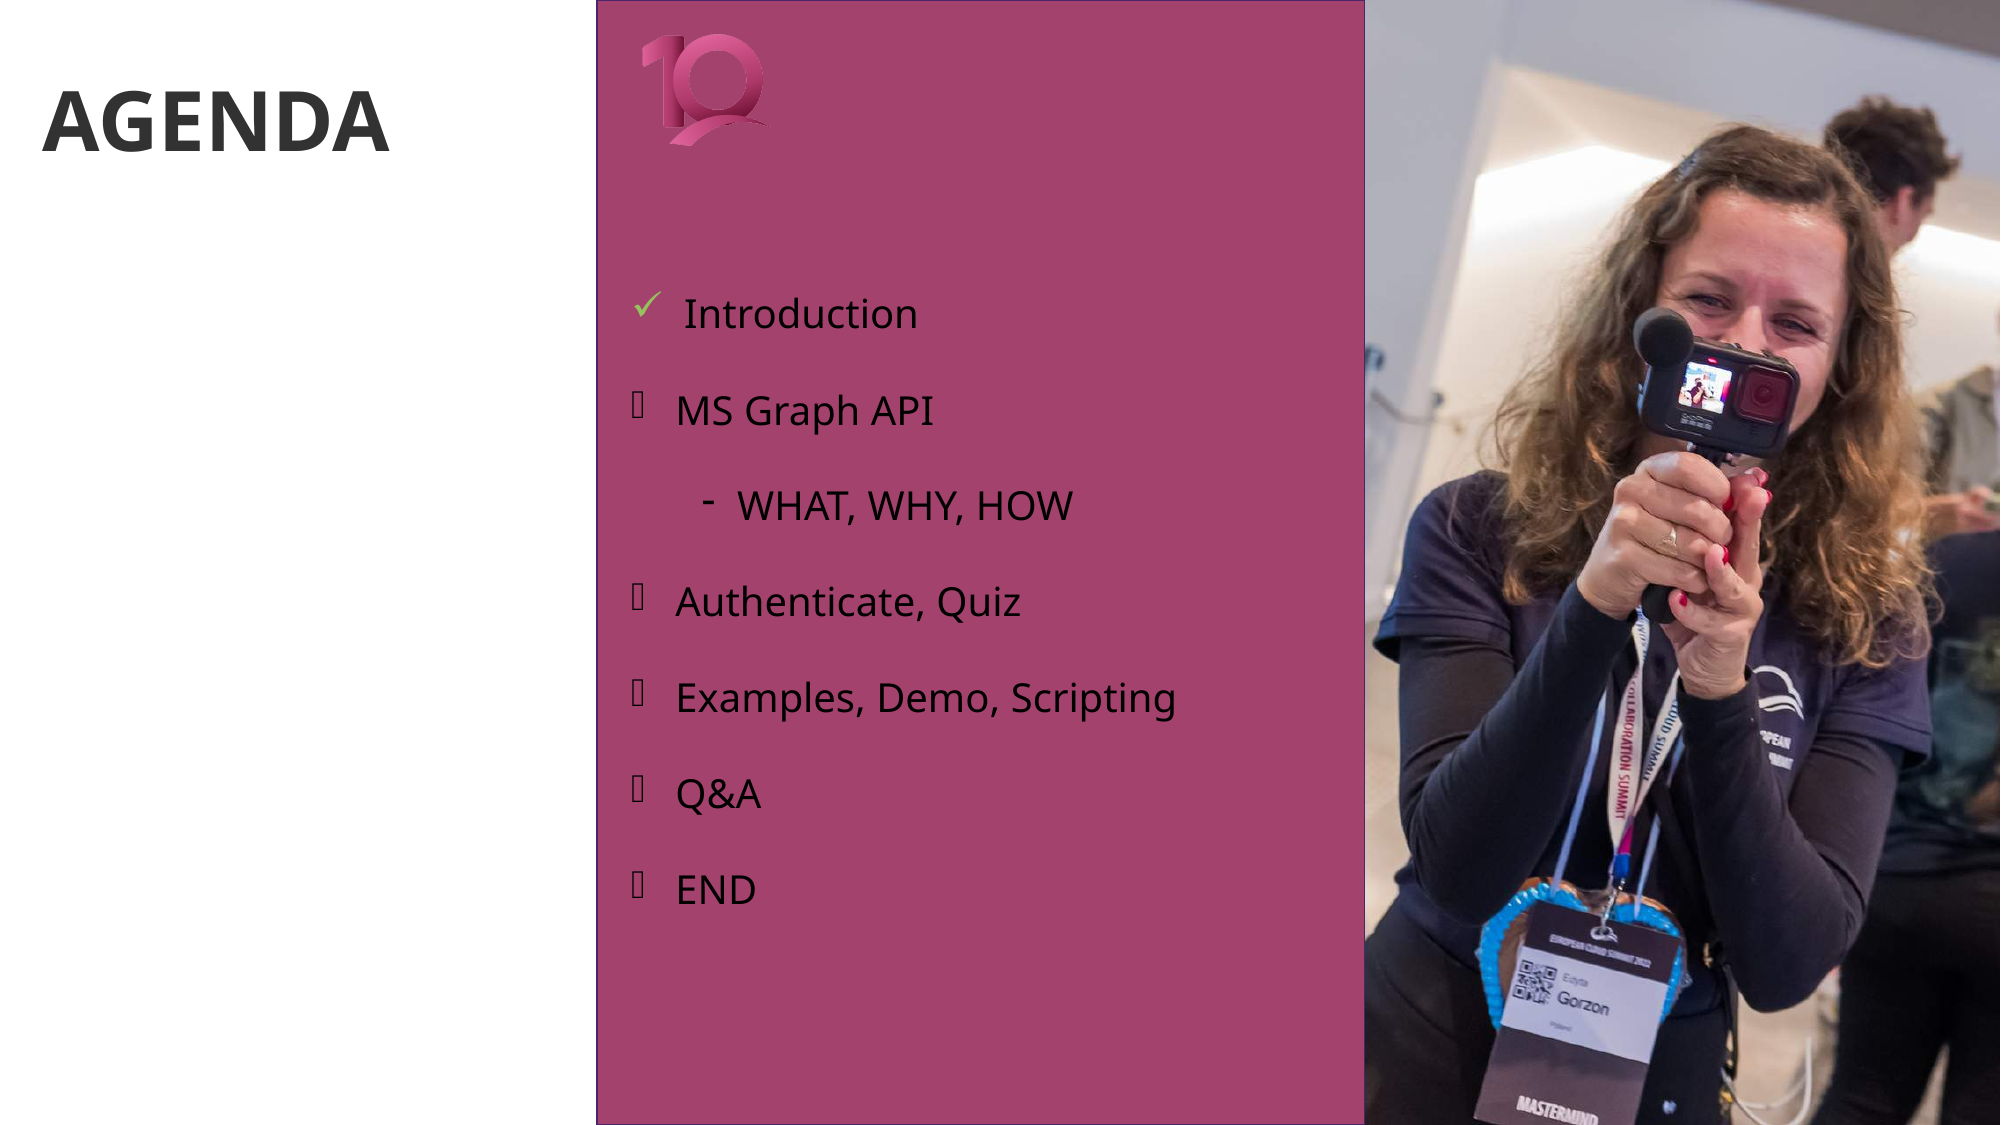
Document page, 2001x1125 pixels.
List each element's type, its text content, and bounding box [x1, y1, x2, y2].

picture [1364, 0, 2000, 1125]
list AGENDA [27, 72, 705, 179]
list Introduction MS Graph API WHAT, WHY, HOW Authenticate, Quiz Examples, Demo, Scripting Q&A END [616, 233, 1293, 924]
picture [642, 22, 775, 168]
